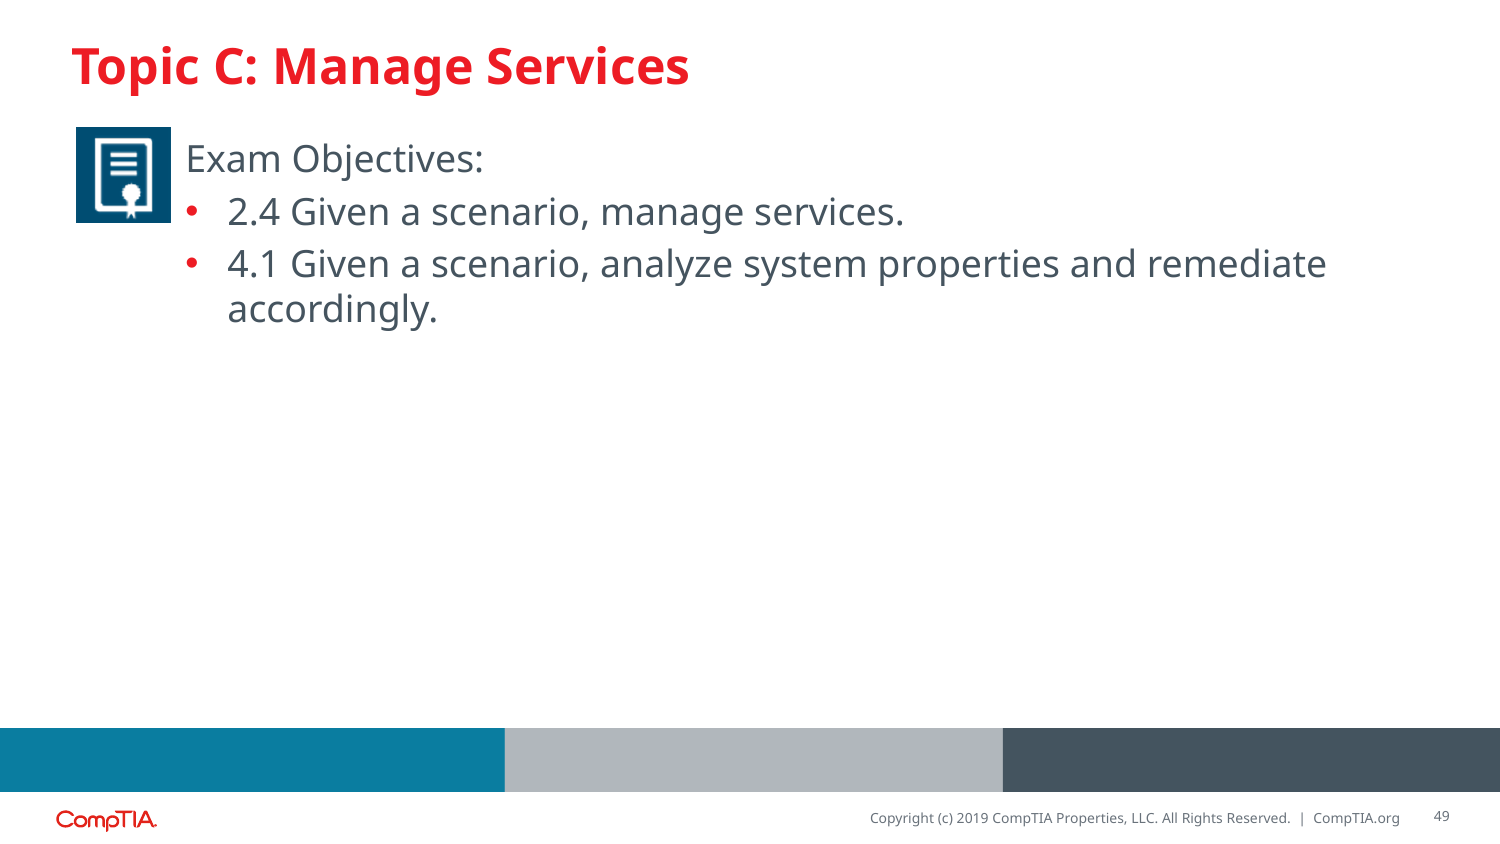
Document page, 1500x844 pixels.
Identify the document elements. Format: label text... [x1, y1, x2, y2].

picture [95, 138, 152, 218]
list Exam Objectives: 2.4 Given a scenario, manage services. 4.1 Given a scenario, analyze system properties and remediate accordingly. [170, 127, 1444, 706]
title Topic C: Manage Services [56, 12, 1444, 117]
picture [505, 728, 1500, 792]
slide_number 49 [1407, 800, 1450, 835]
